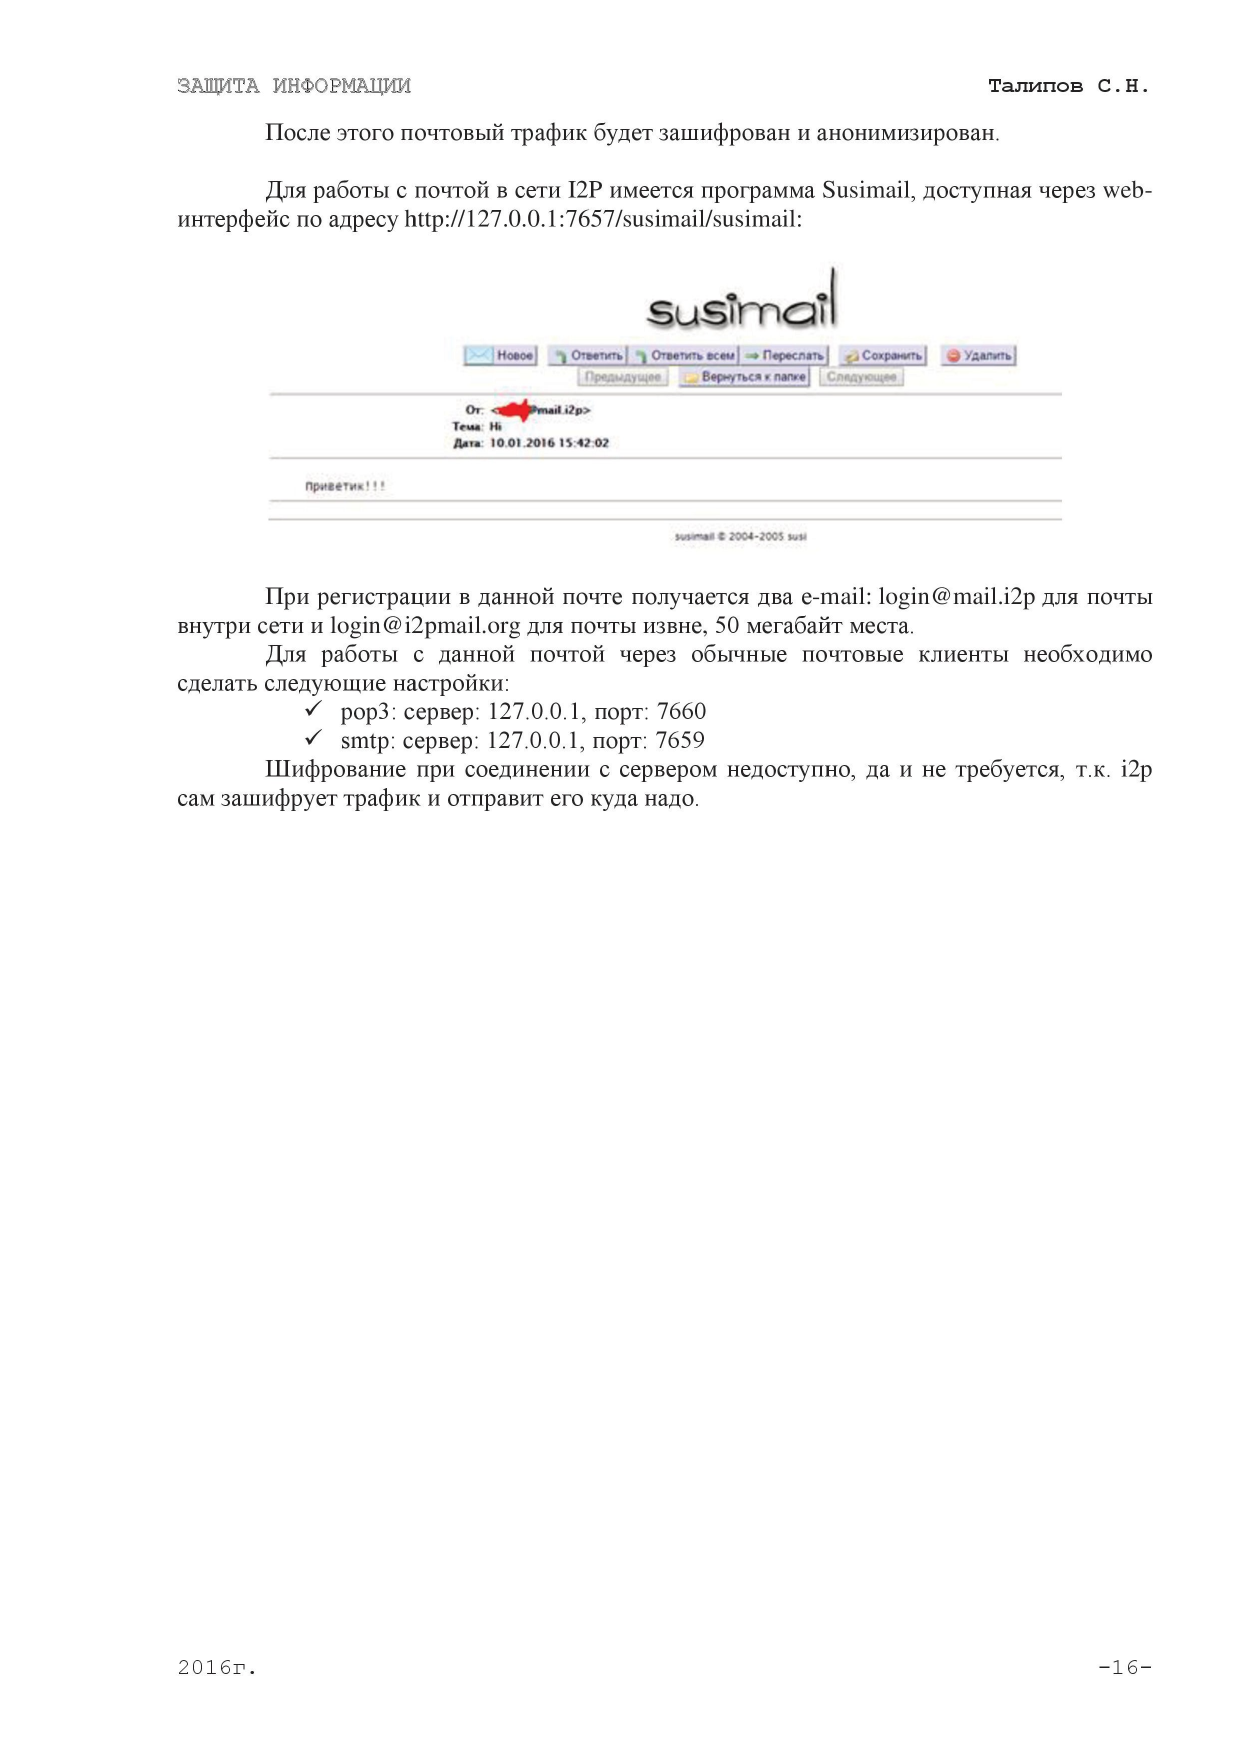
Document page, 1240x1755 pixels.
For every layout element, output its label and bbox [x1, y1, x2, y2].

text_box [0, 0, 1240, 1754]
